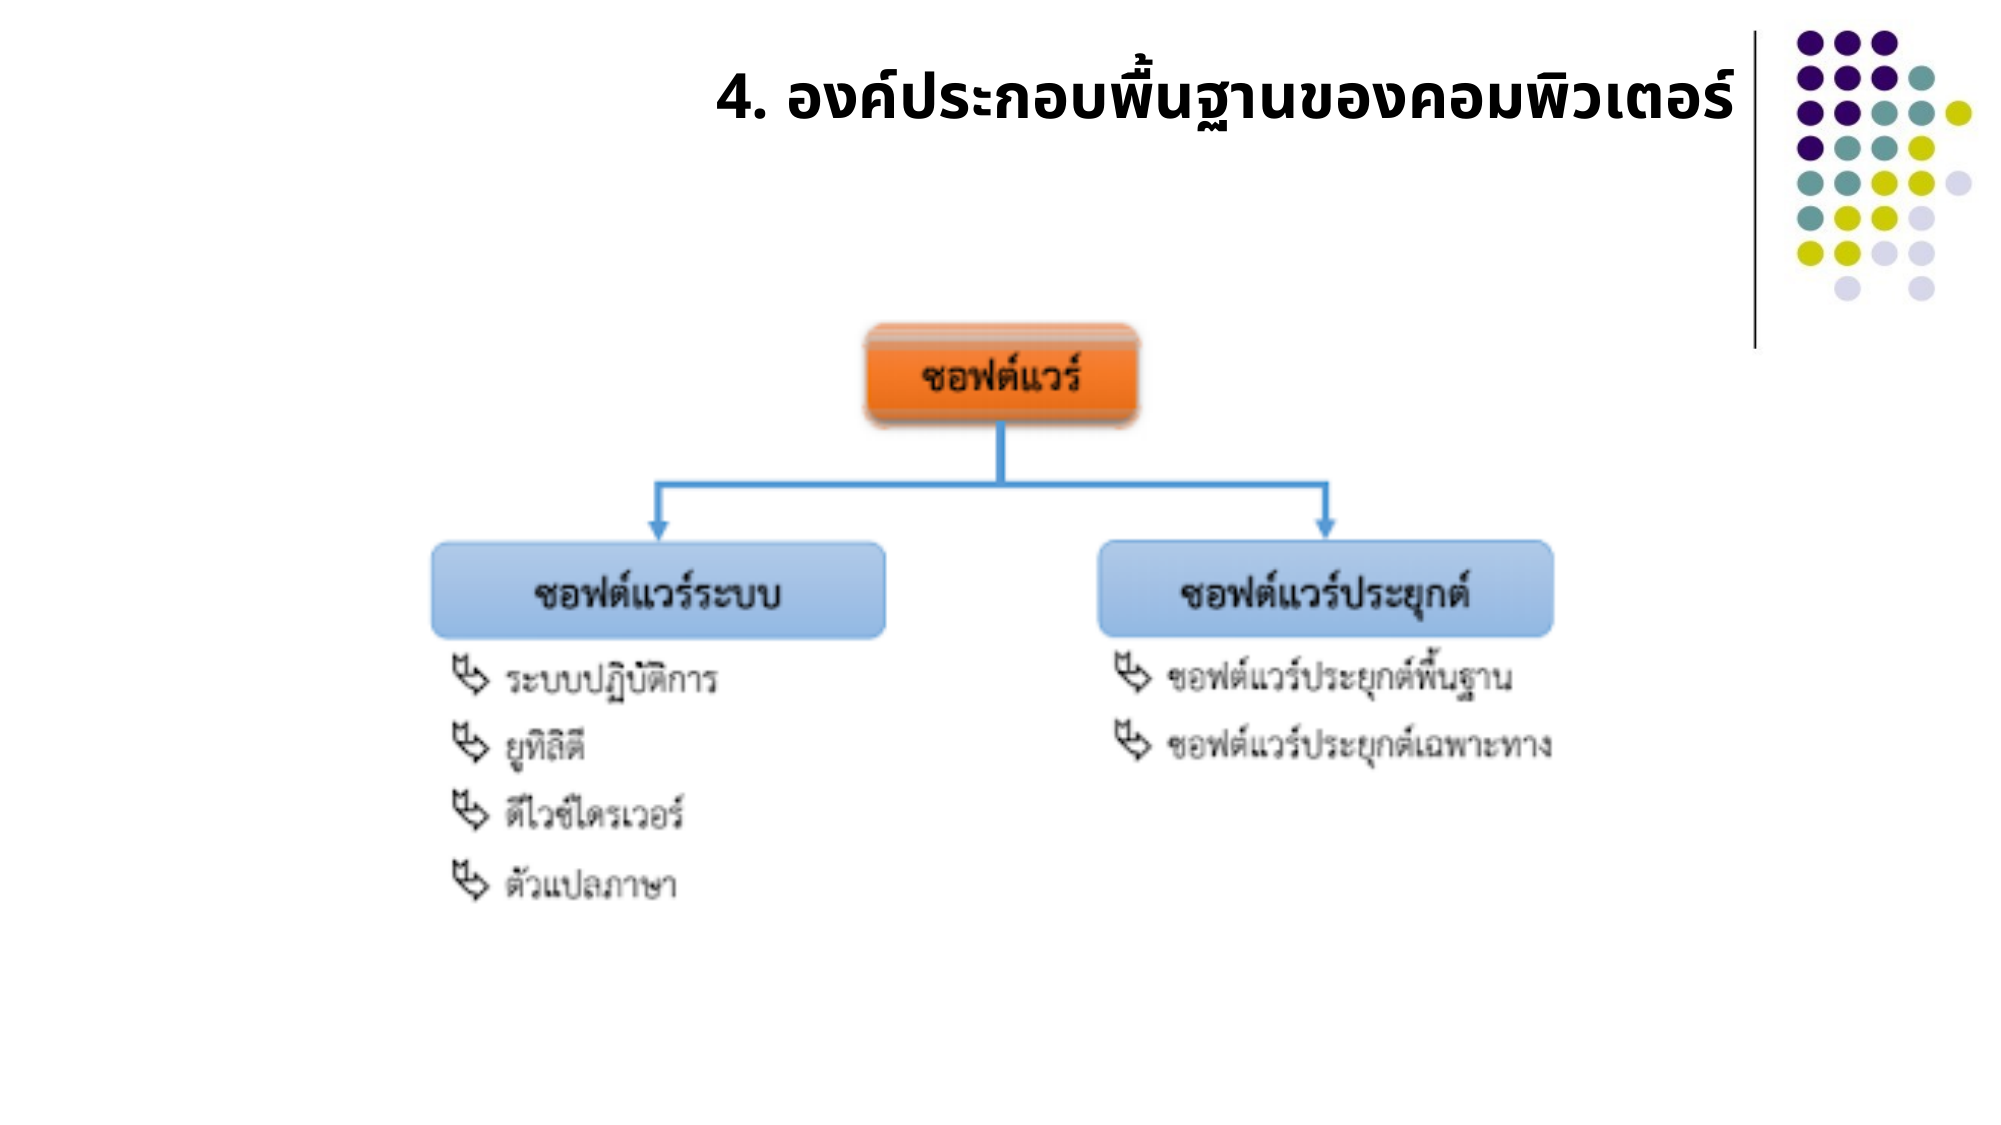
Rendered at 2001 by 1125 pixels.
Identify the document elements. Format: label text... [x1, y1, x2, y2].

text_box 4. องค์ประกอบพื้นฐานของคอมพิวเตอร์ [0, 48, 1751, 139]
picture [0, 0, 2001, 1125]
